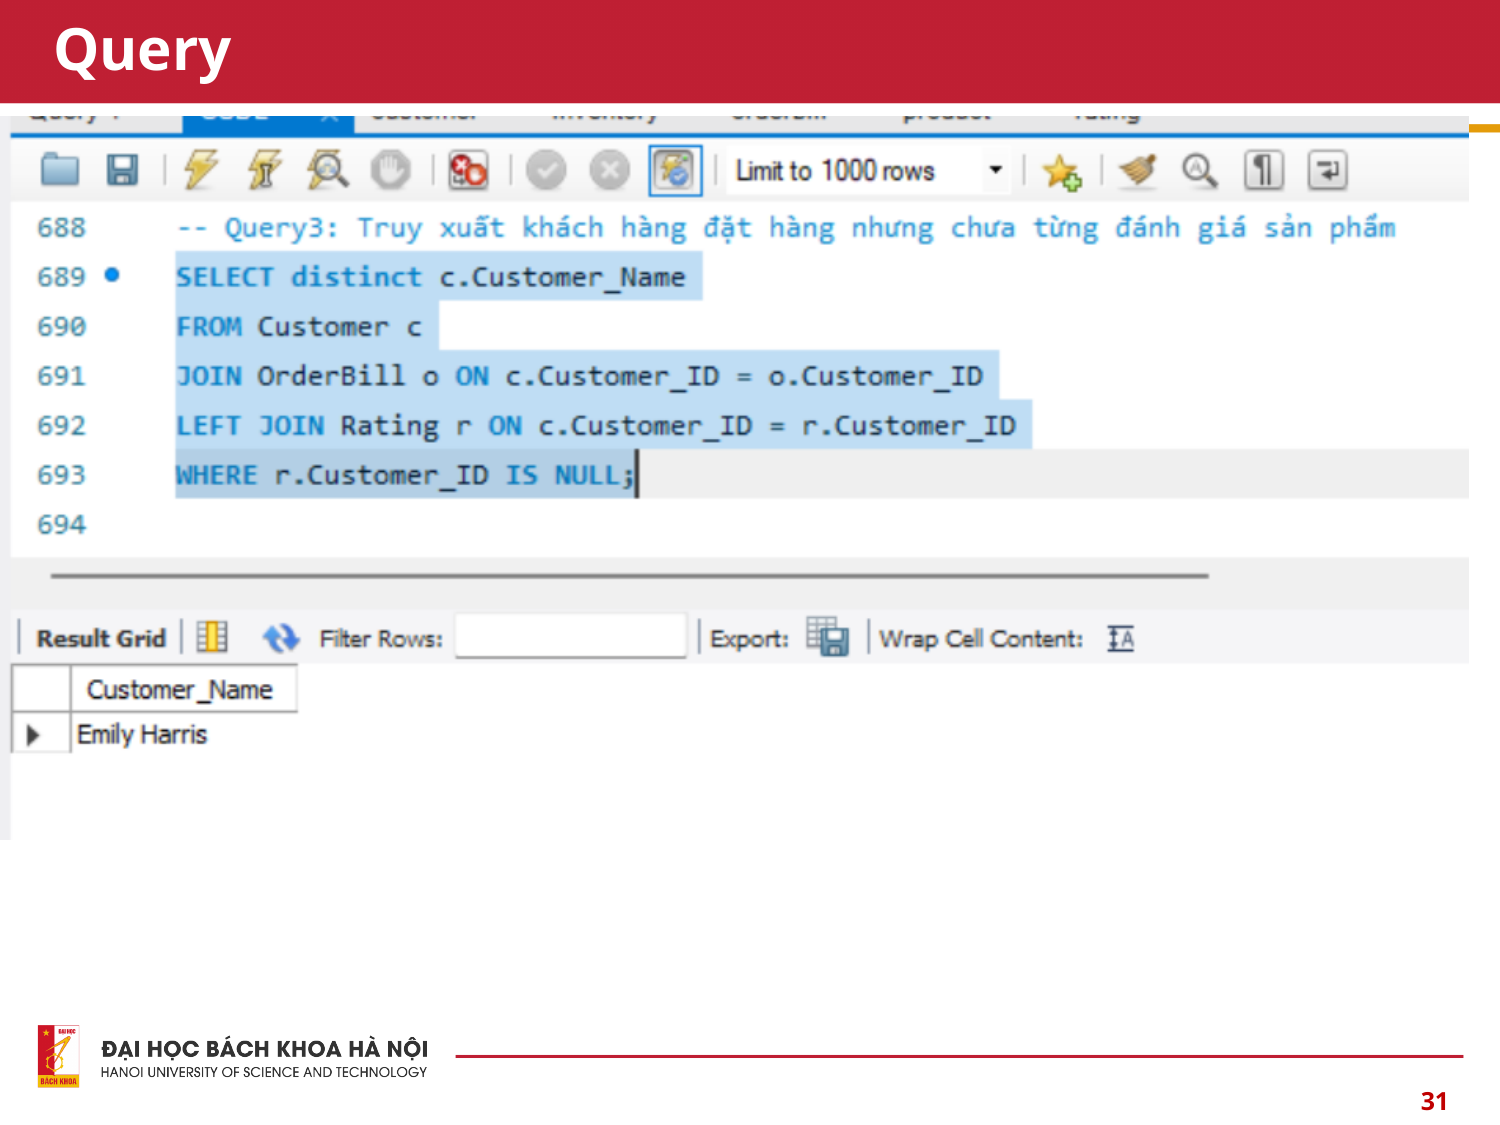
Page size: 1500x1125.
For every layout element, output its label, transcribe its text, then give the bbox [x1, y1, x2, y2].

title Query [38, 12, 1462, 87]
slide_number 31 [1126, 1078, 1464, 1125]
picture [0, 0, 1500, 1125]
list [0, 116, 1469, 840]
